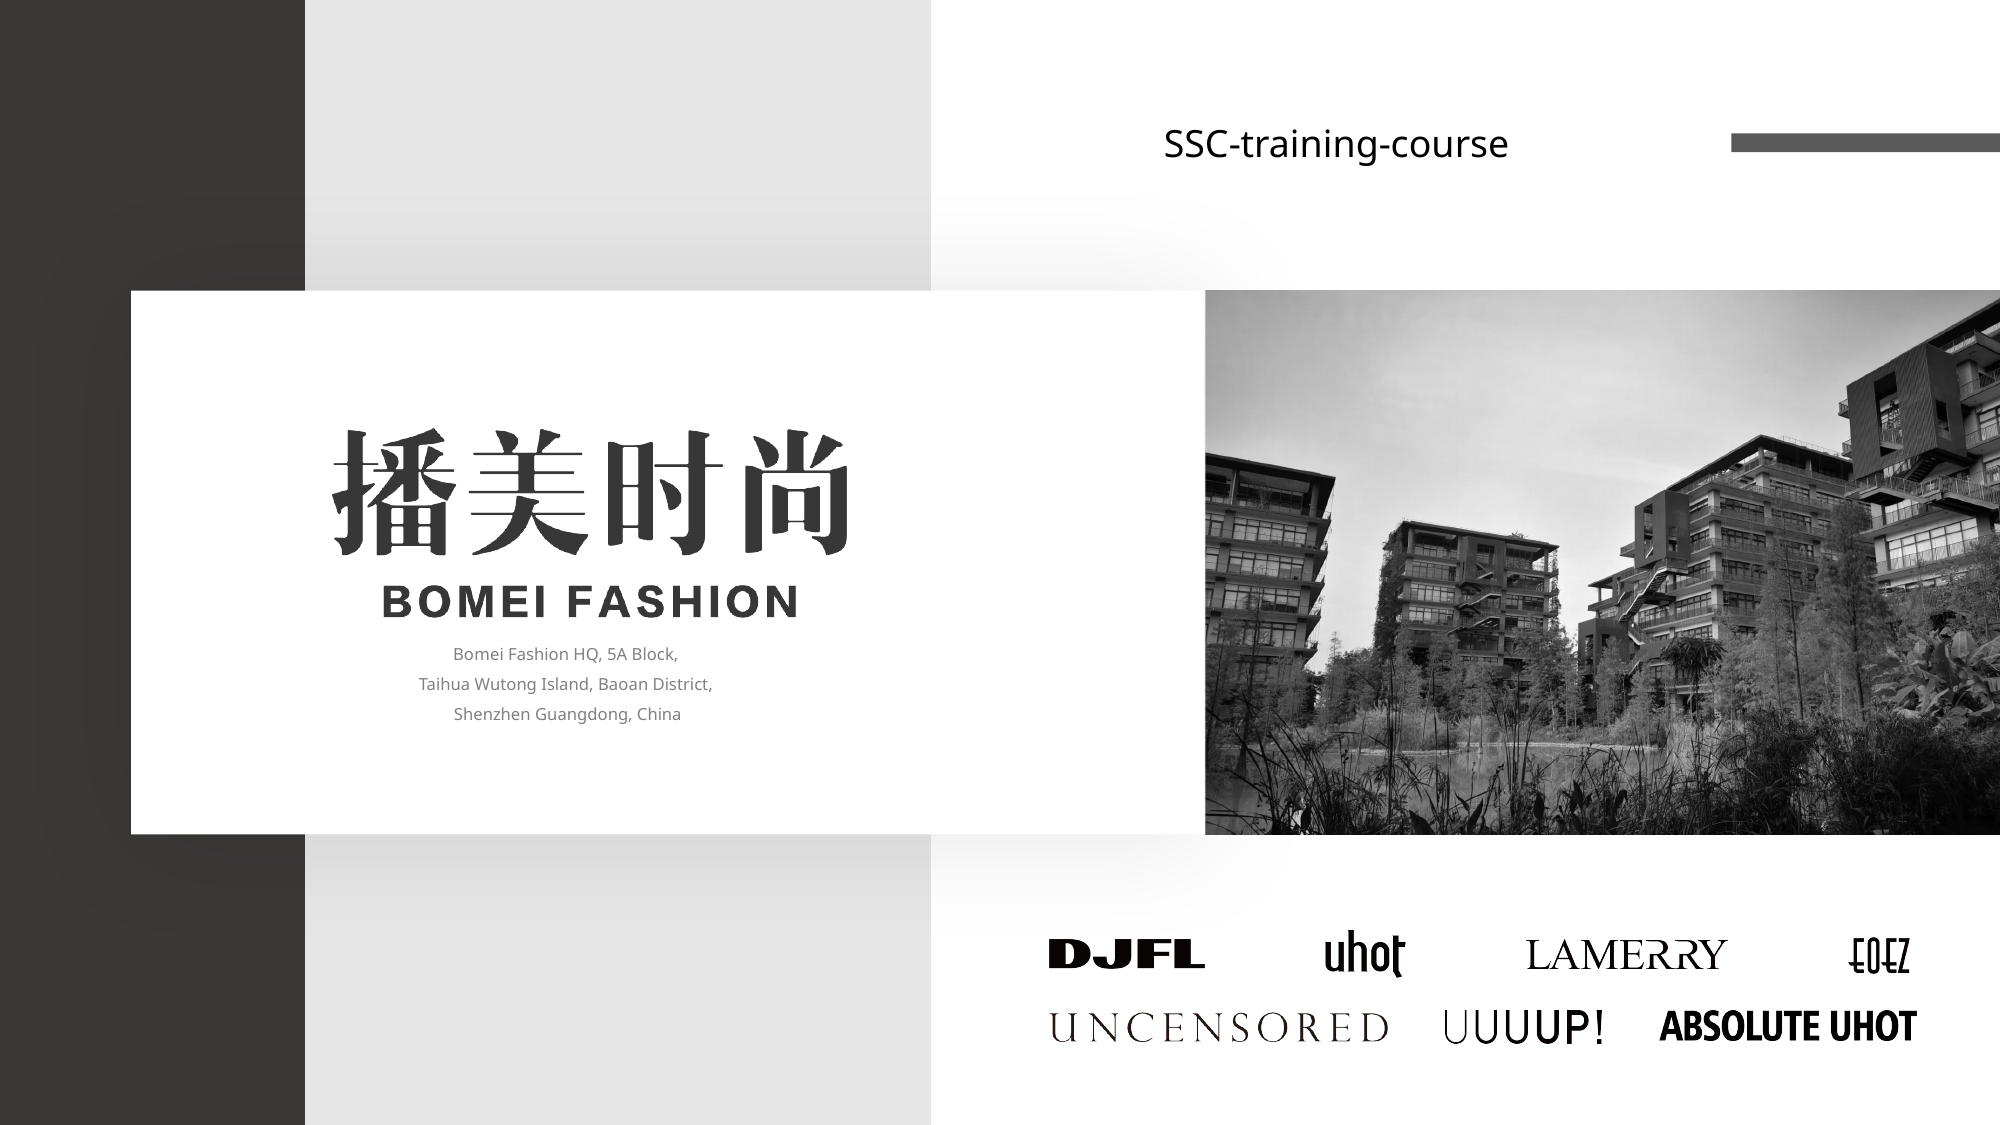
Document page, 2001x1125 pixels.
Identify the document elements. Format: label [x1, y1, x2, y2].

picture [330, 428, 847, 618]
picture [1526, 939, 1728, 970]
picture [1659, 1010, 1917, 1041]
picture [1848, 937, 1910, 974]
picture [1049, 1012, 1388, 1042]
picture [1049, 939, 1205, 970]
picture [1324, 930, 1406, 978]
picture [1205, 290, 2000, 835]
text_box [0, 0, 2000, 1125]
picture [1444, 1010, 1603, 1044]
